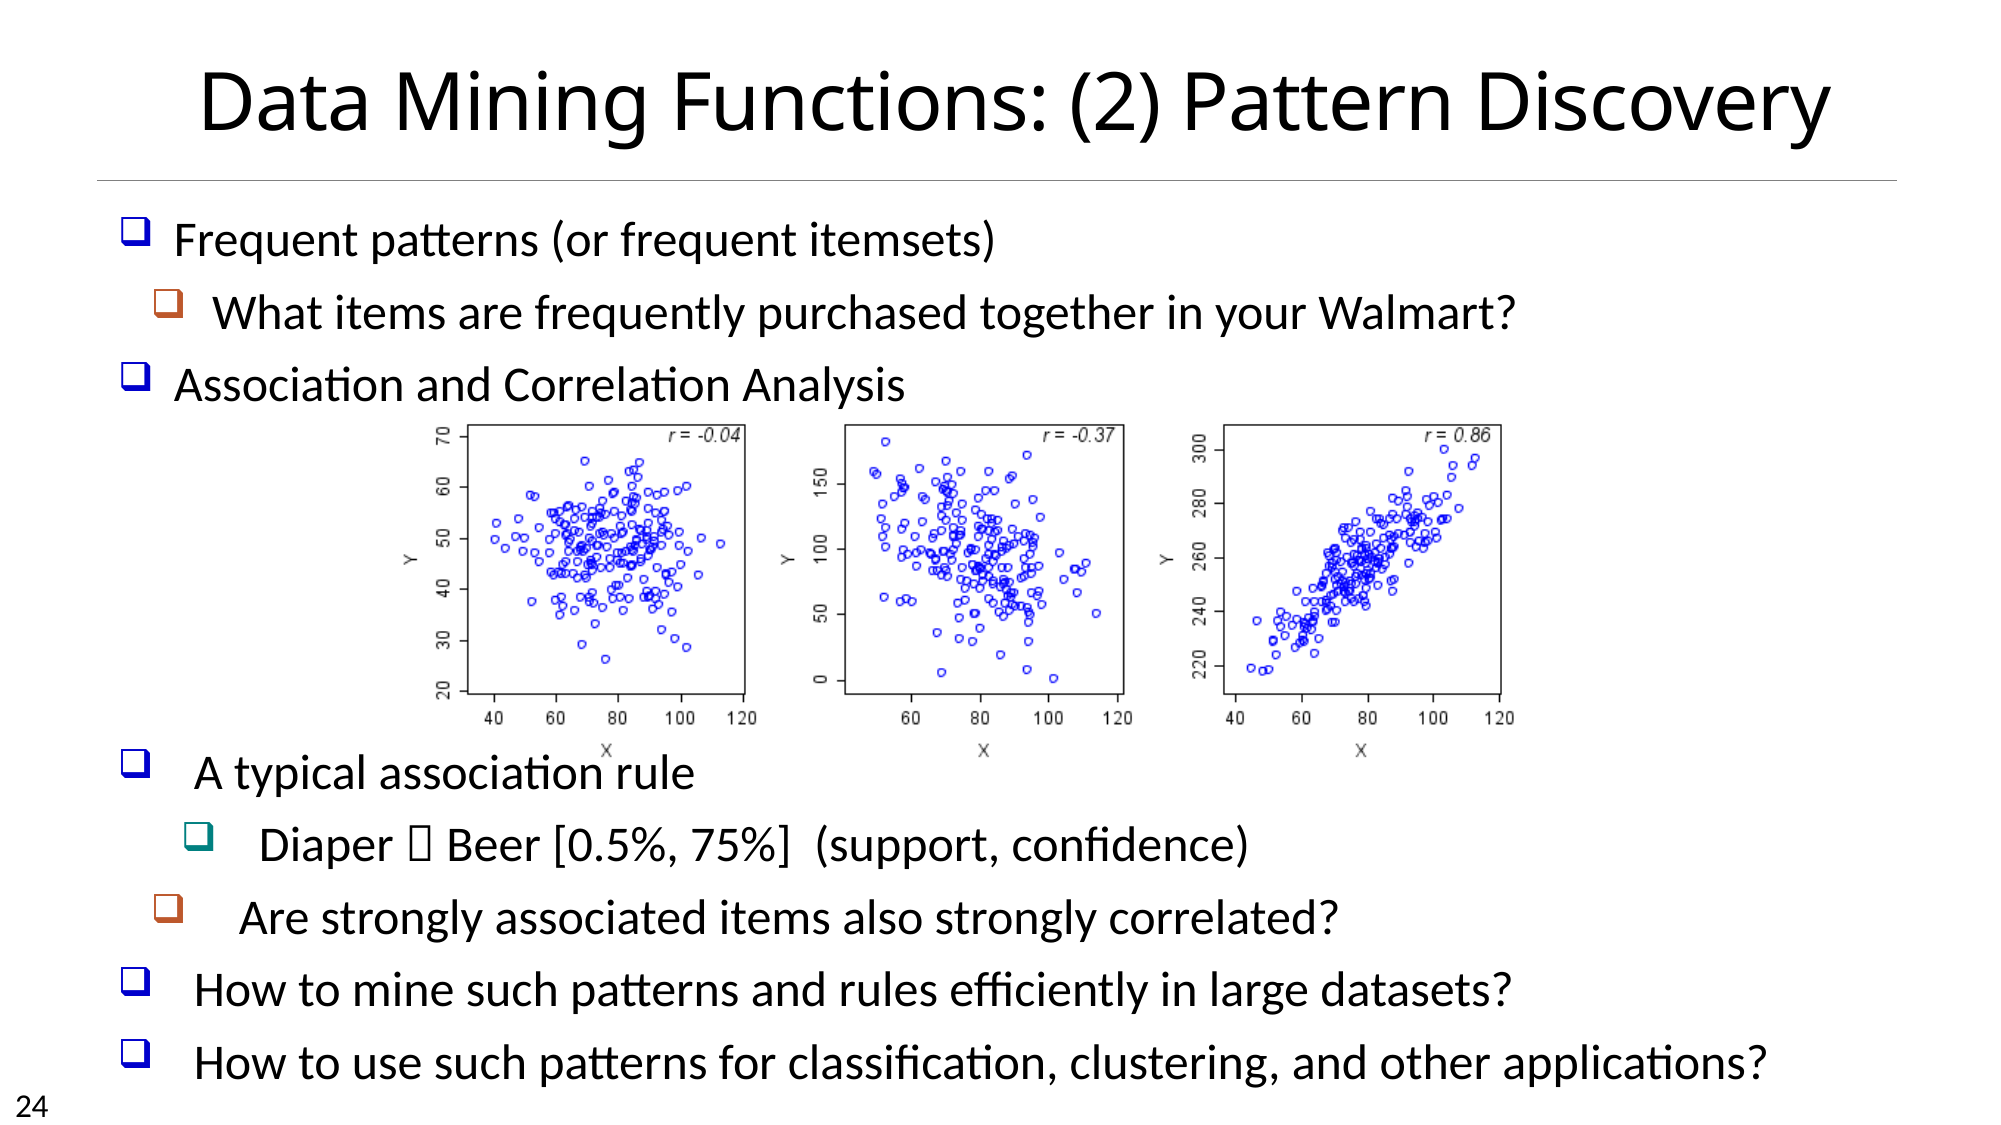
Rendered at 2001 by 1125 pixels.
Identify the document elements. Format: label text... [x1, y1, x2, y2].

title Data Mining Functions: (2) Pattern Discovery [92, 24, 1937, 188]
picture [401, 386, 1530, 772]
list Frequent patterns (or frequent itemsets) What items are frequently purchased together in your Walmart? Association and Correlation Analysis [102, 199, 1871, 468]
text_box A typical association rule Diaper  Beer [0.5%, 75%] (support, confidence) Are strongly associated items also strongly correlated? How to mine such patterns and rules efficiently in large datasets? How to use such patterns for classification, clustering, and other applications? [102, 731, 1850, 1087]
